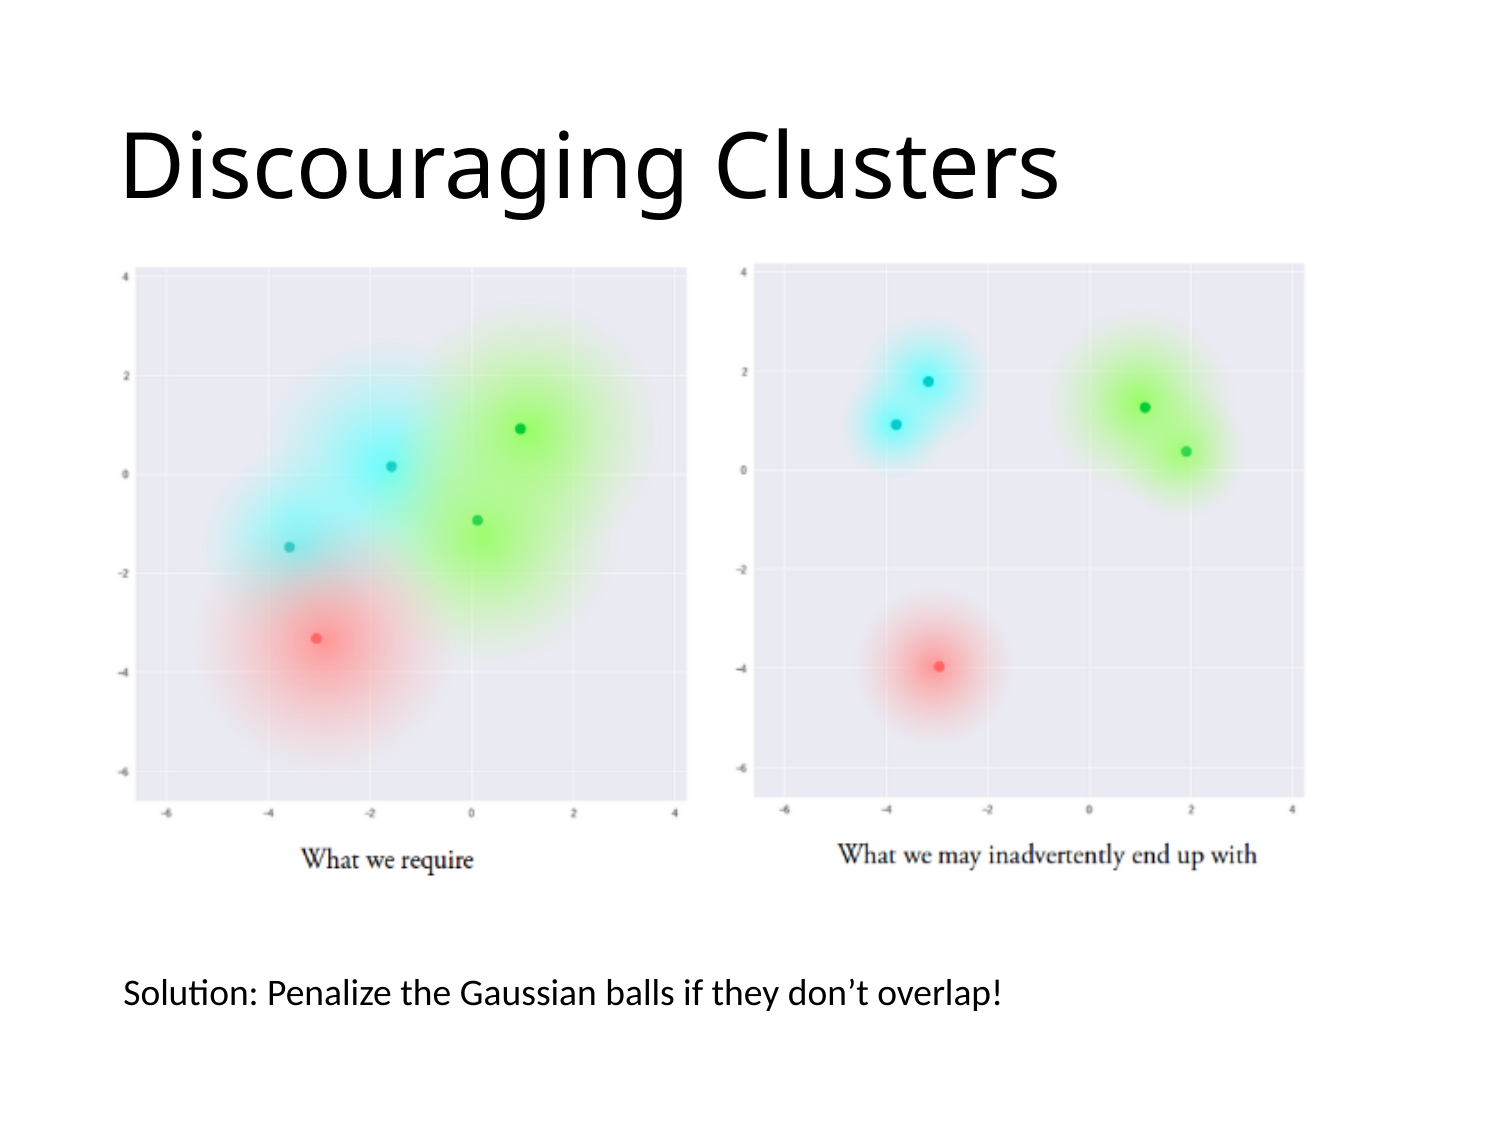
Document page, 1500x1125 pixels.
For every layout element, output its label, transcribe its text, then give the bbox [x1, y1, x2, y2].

title Discouraging Clusters [103, 59, 1397, 278]
picture [53, 234, 1347, 908]
text_box Solution: Penalize the Gaussian balls if they don’t overlap! [108, 960, 1020, 1021]
